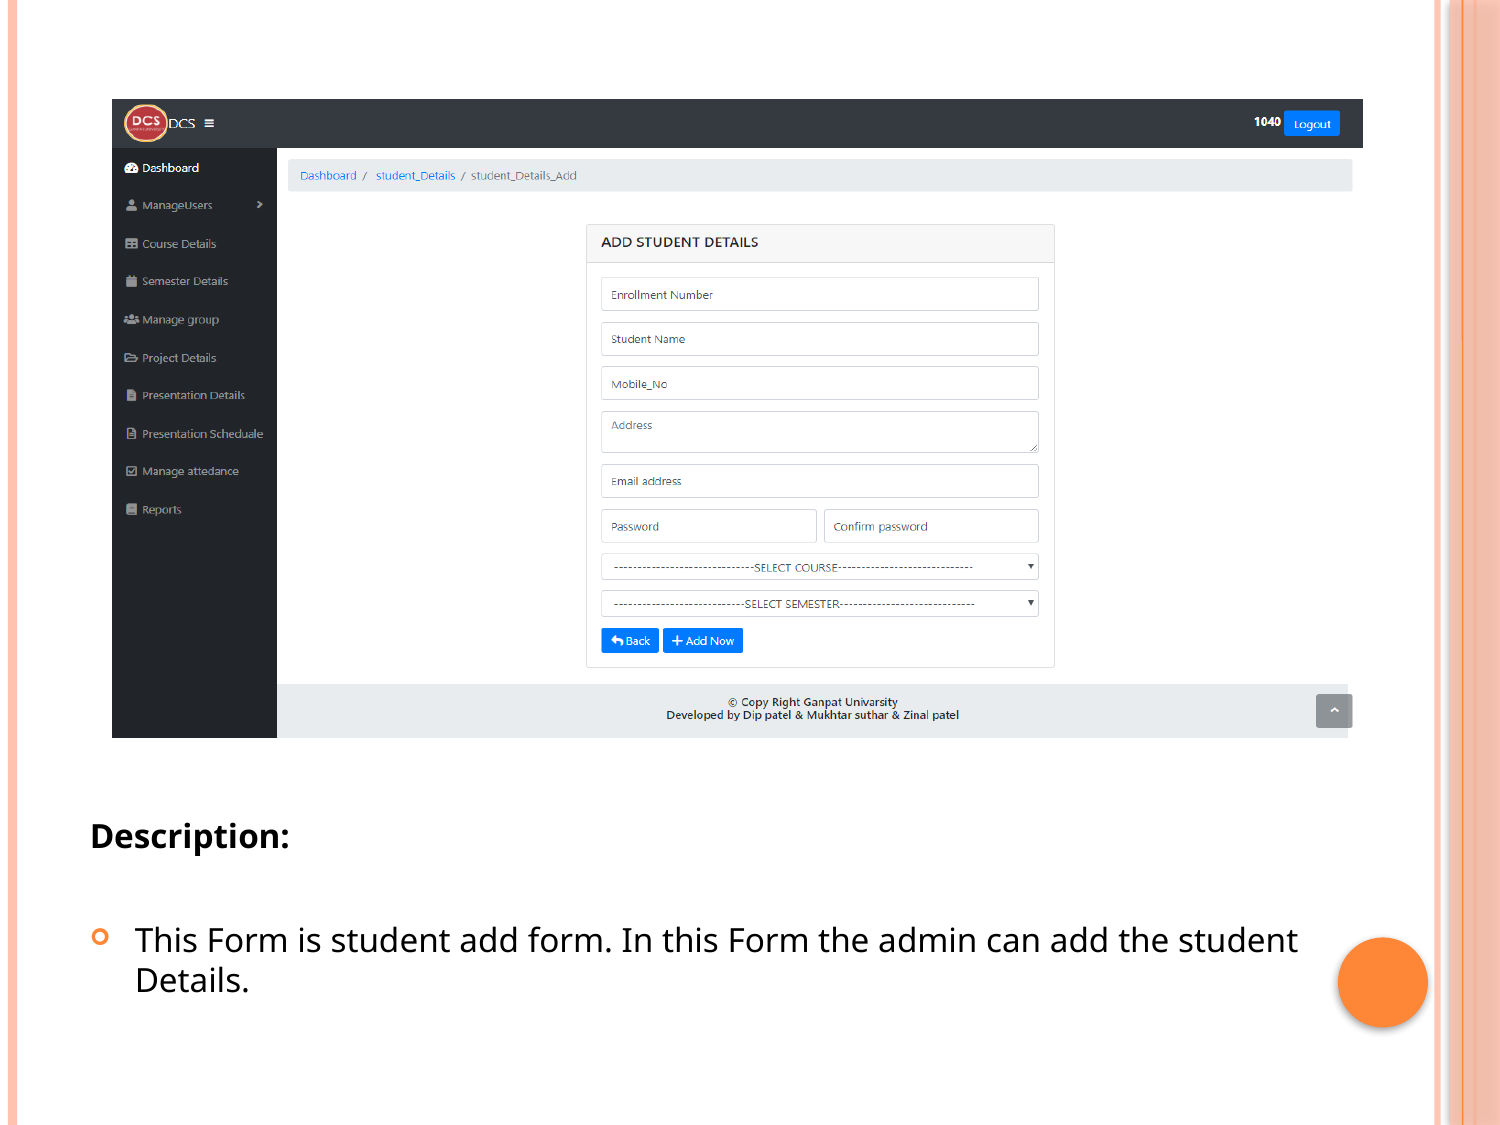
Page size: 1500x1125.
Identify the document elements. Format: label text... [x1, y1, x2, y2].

list Description: This Form is student add form. In this Form the admin can add the student Details. [75, 50, 1375, 1025]
picture [111, 99, 1363, 738]
